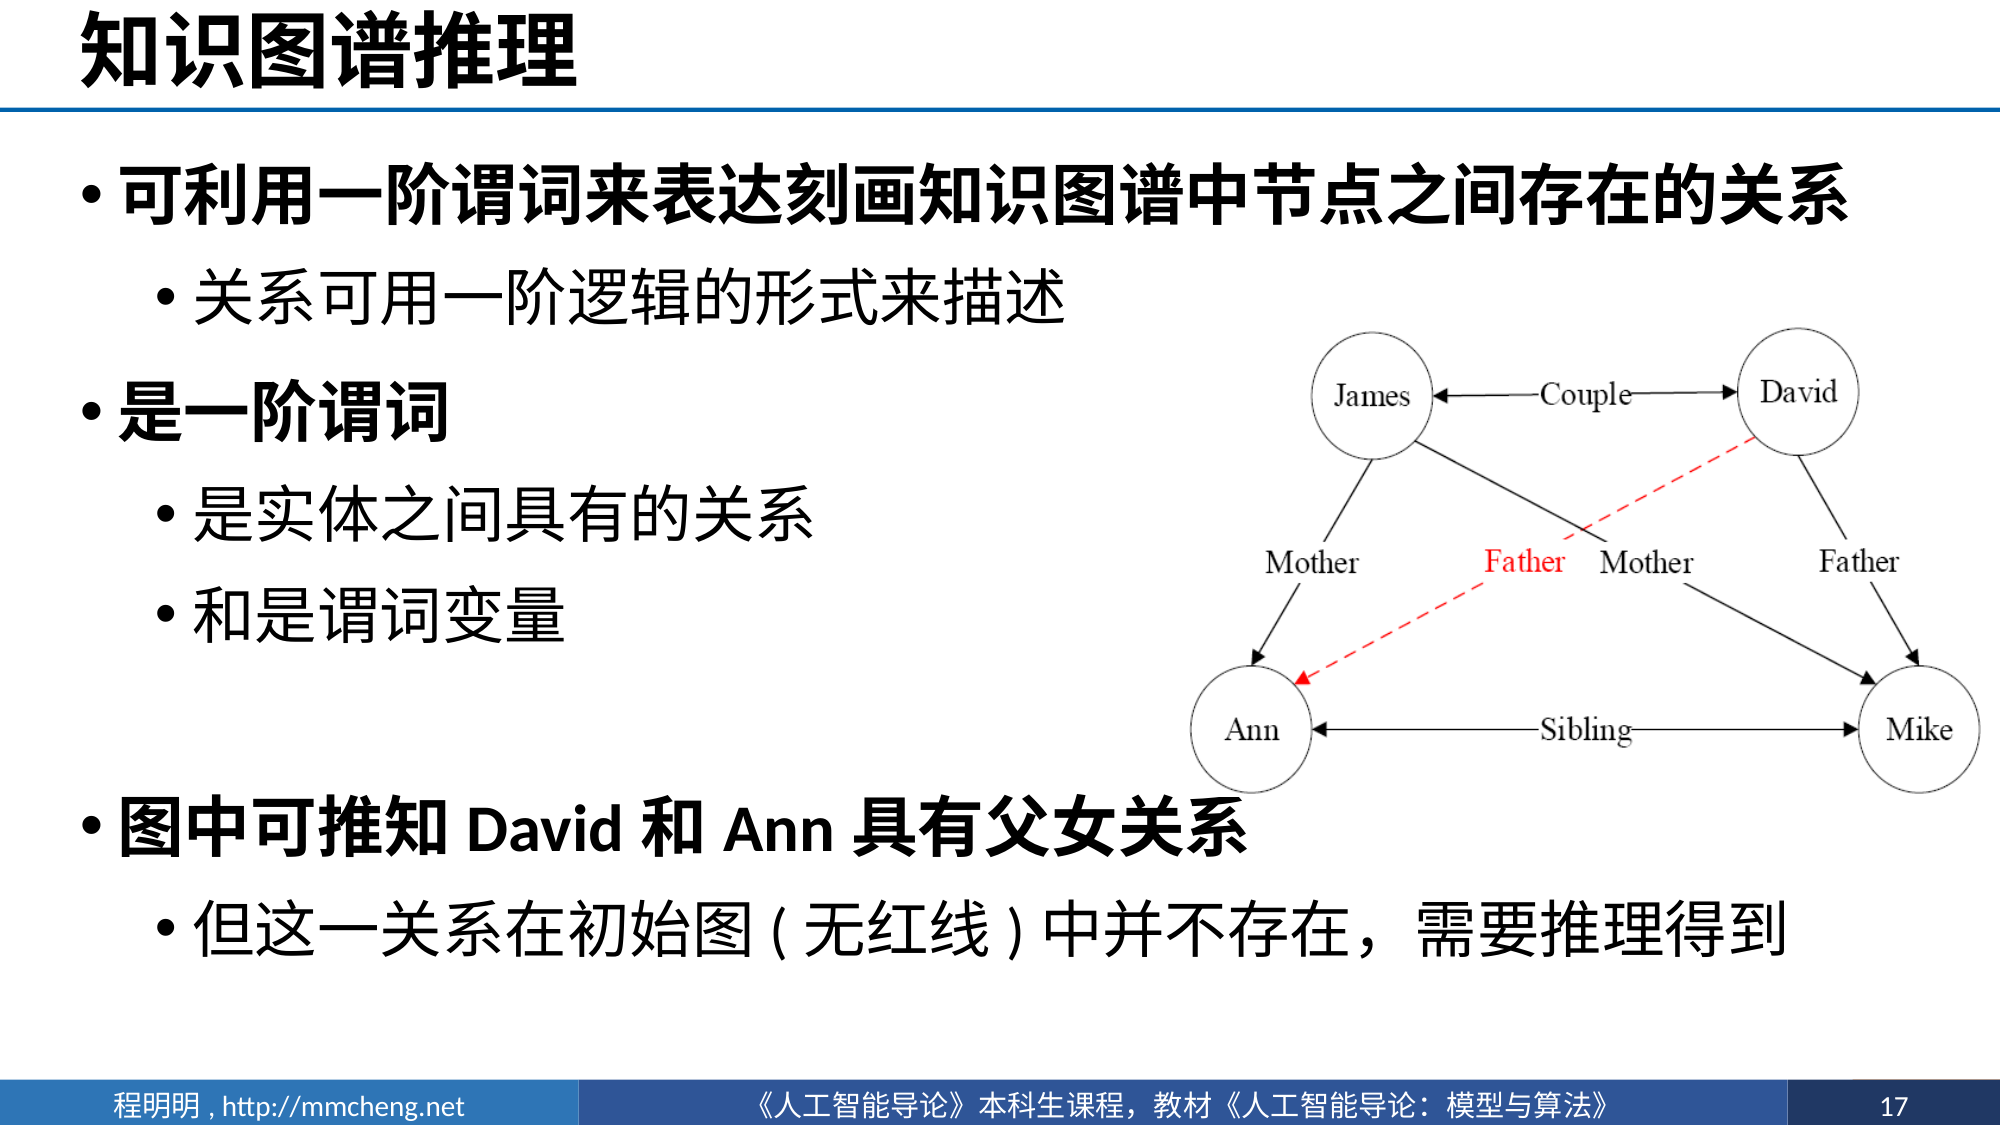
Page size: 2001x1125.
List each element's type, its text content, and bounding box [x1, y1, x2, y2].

title 知识图谱推理 [64, 0, 2000, 110]
picture [1184, 327, 1983, 797]
